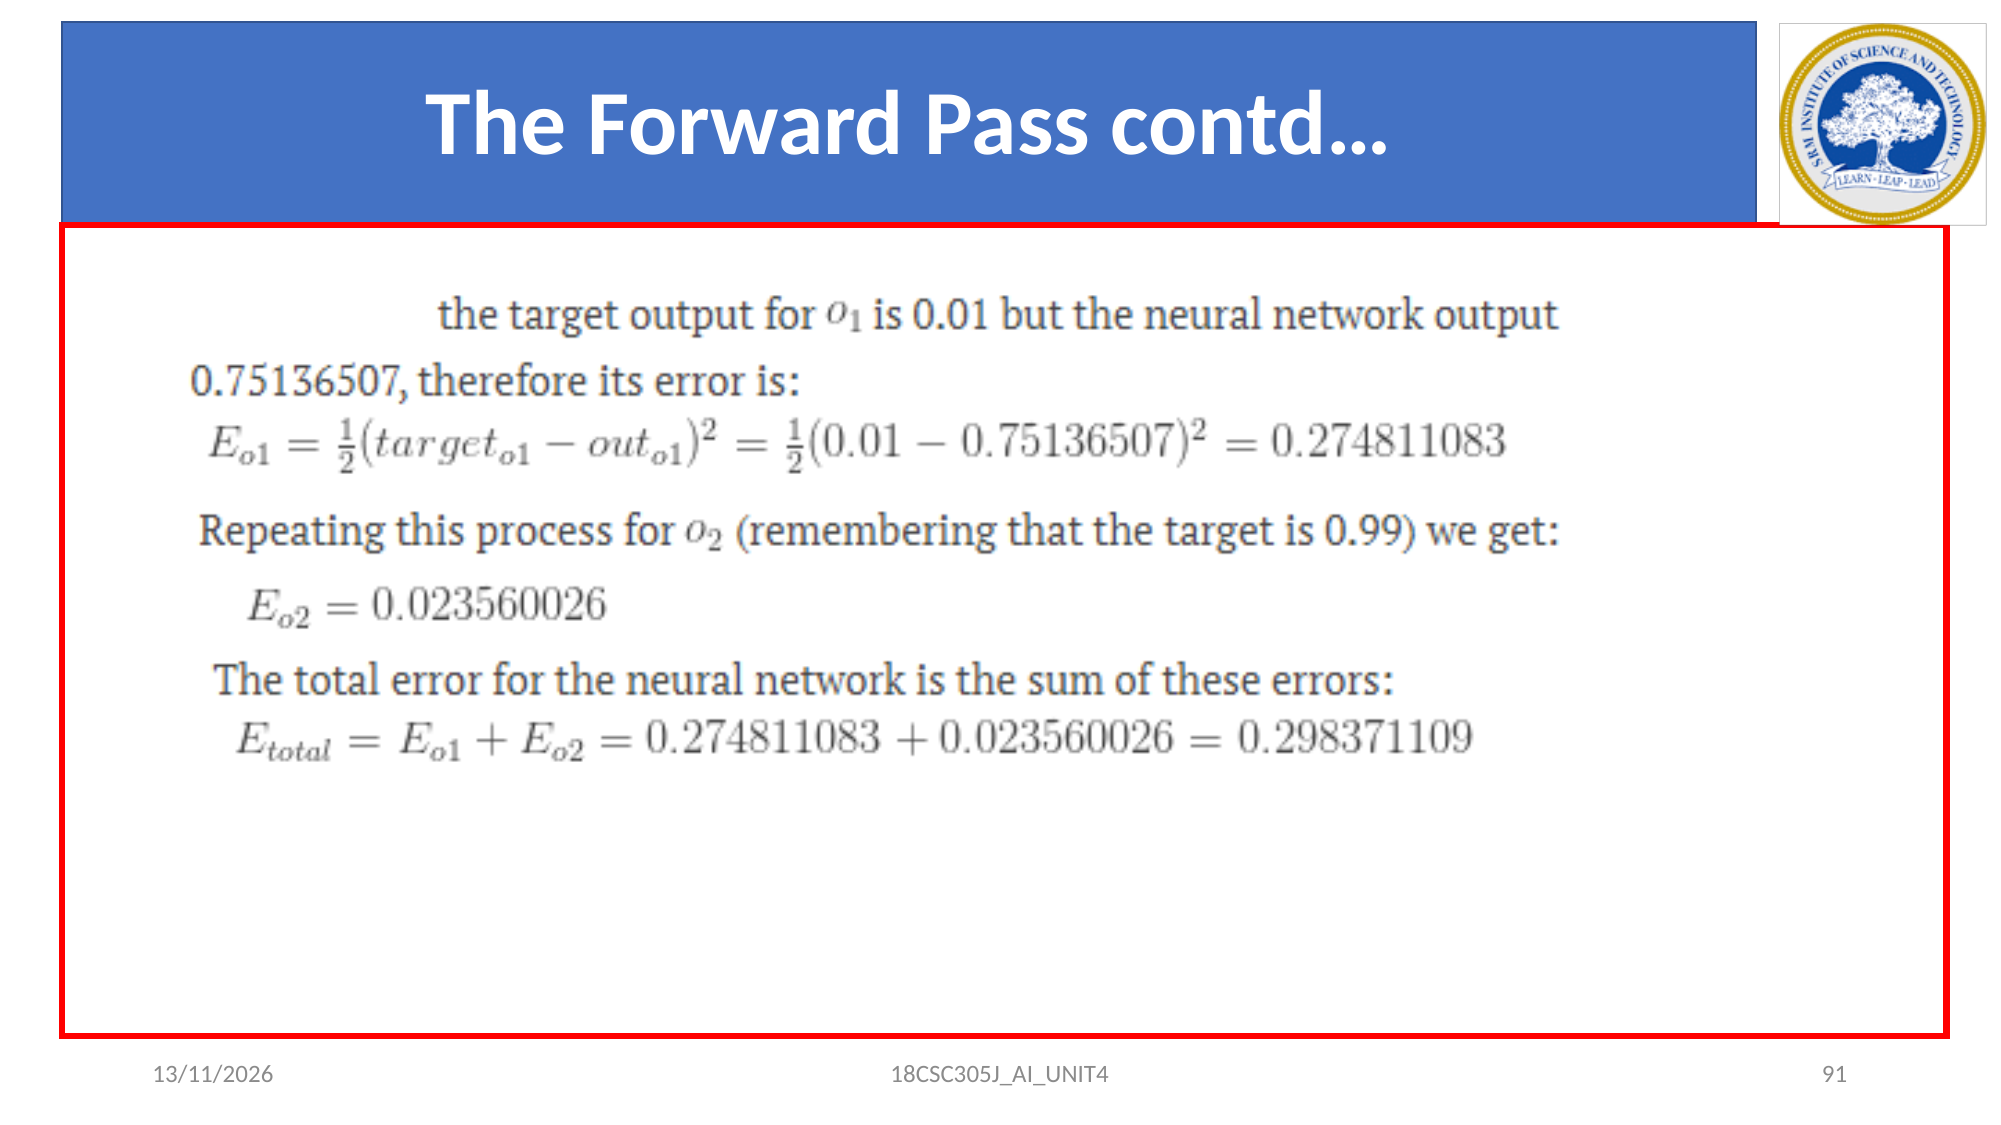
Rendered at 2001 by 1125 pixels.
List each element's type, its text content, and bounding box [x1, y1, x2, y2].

picture [1778, 22, 1988, 227]
title The Forward Pass contd… [61, 21, 1757, 224]
list [61, 224, 1948, 1037]
picture [118, 258, 1615, 798]
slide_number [137, 1042, 588, 1103]
slide_number 91 [1412, 1042, 1863, 1103]
footer 18CSC305J_AI_UNIT4 [662, 1042, 1338, 1103]
